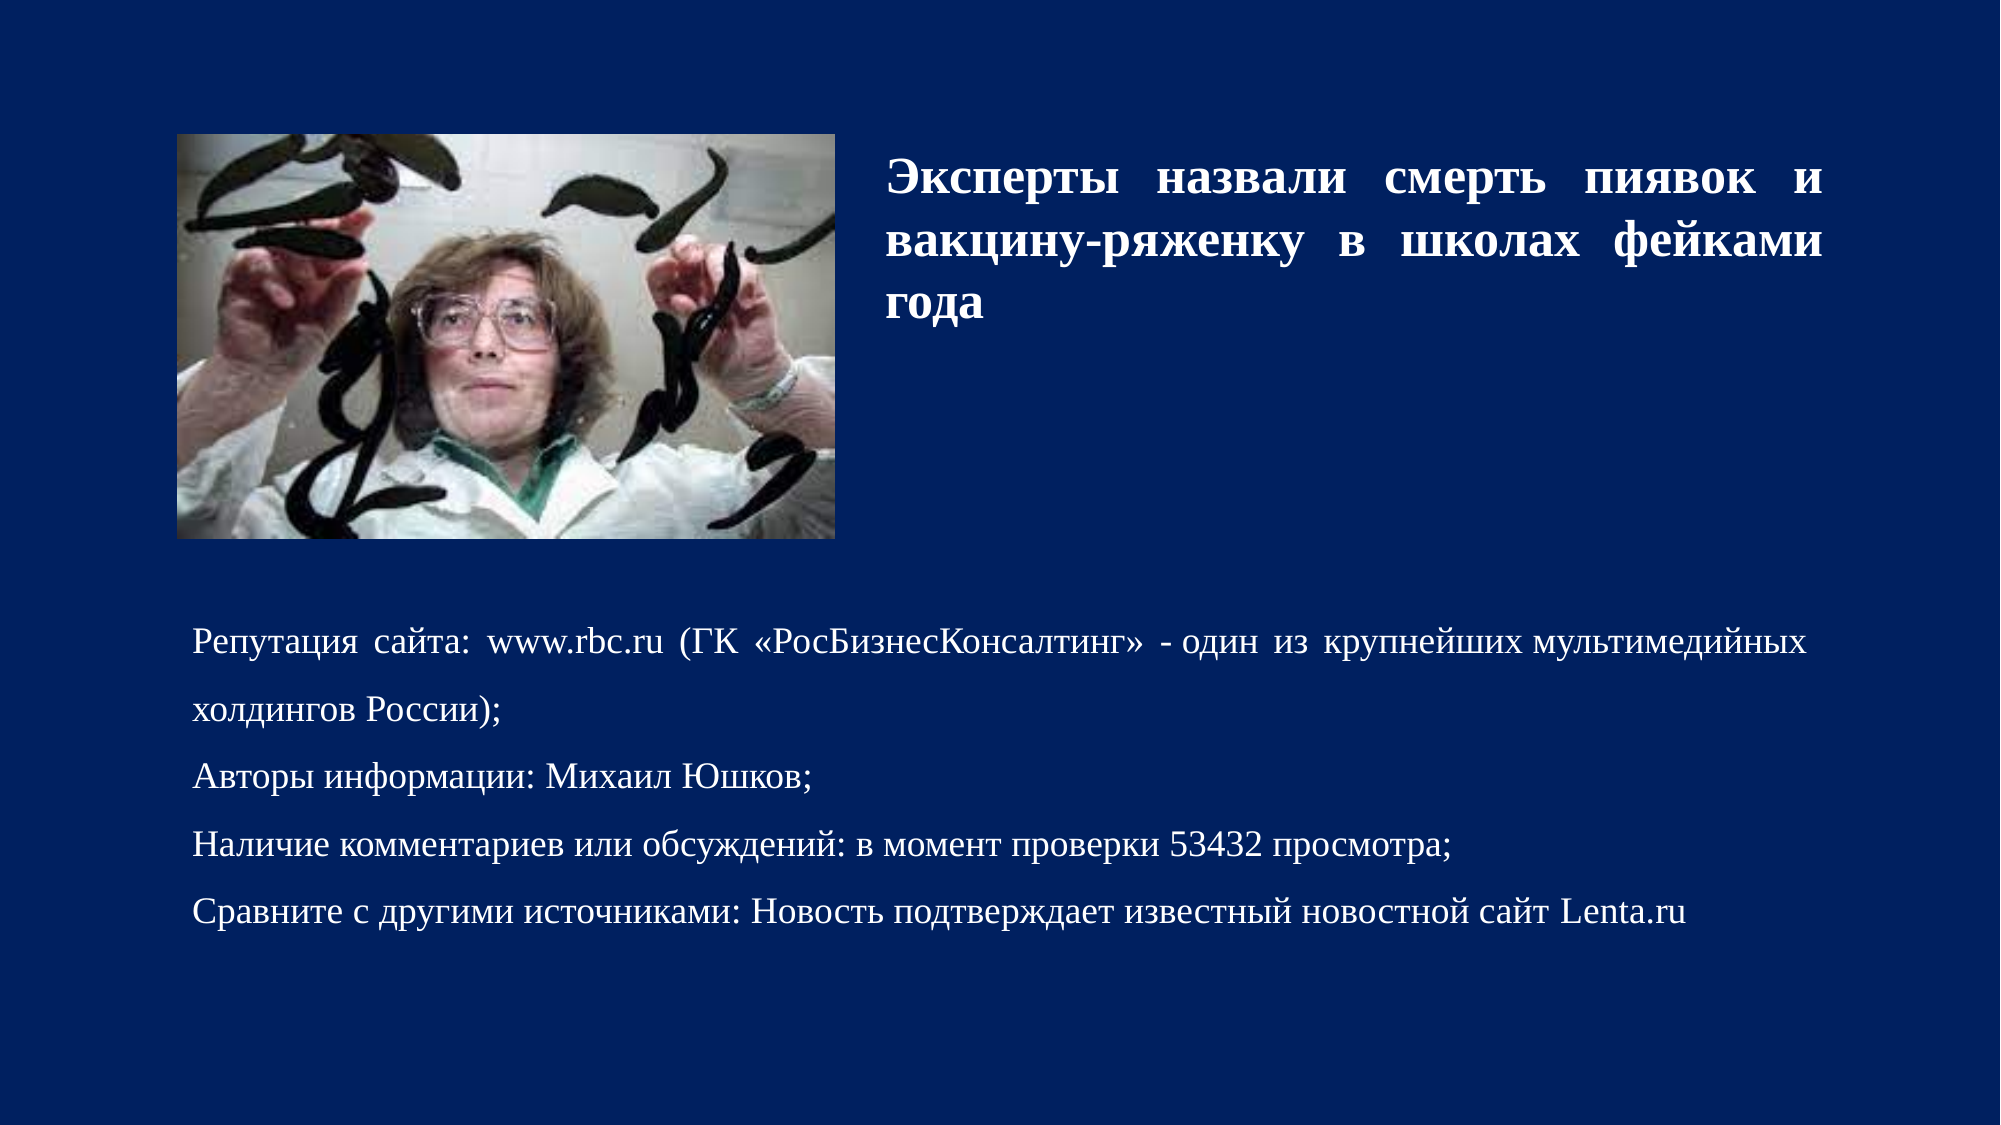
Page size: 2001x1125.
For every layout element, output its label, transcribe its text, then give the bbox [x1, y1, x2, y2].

text_box Эксперты назвали смерть пиявок и вакцину-ряженку в школах фейками года [870, 134, 1839, 337]
picture [177, 134, 835, 539]
text_box Репутация сайта: www.rbc.ru (ГК «РосБизнесКонсалтинг» - один из крупнейших мультимедийных холдингов России); Авторы информации: Михаил Юшков; Наличие комментариев или обсуждений: в момент проверки 53432 просмотра; Сравните с другими источниками: Новость подтверждает известный новостной сайт Lenta.ru [177, 586, 1823, 939]
